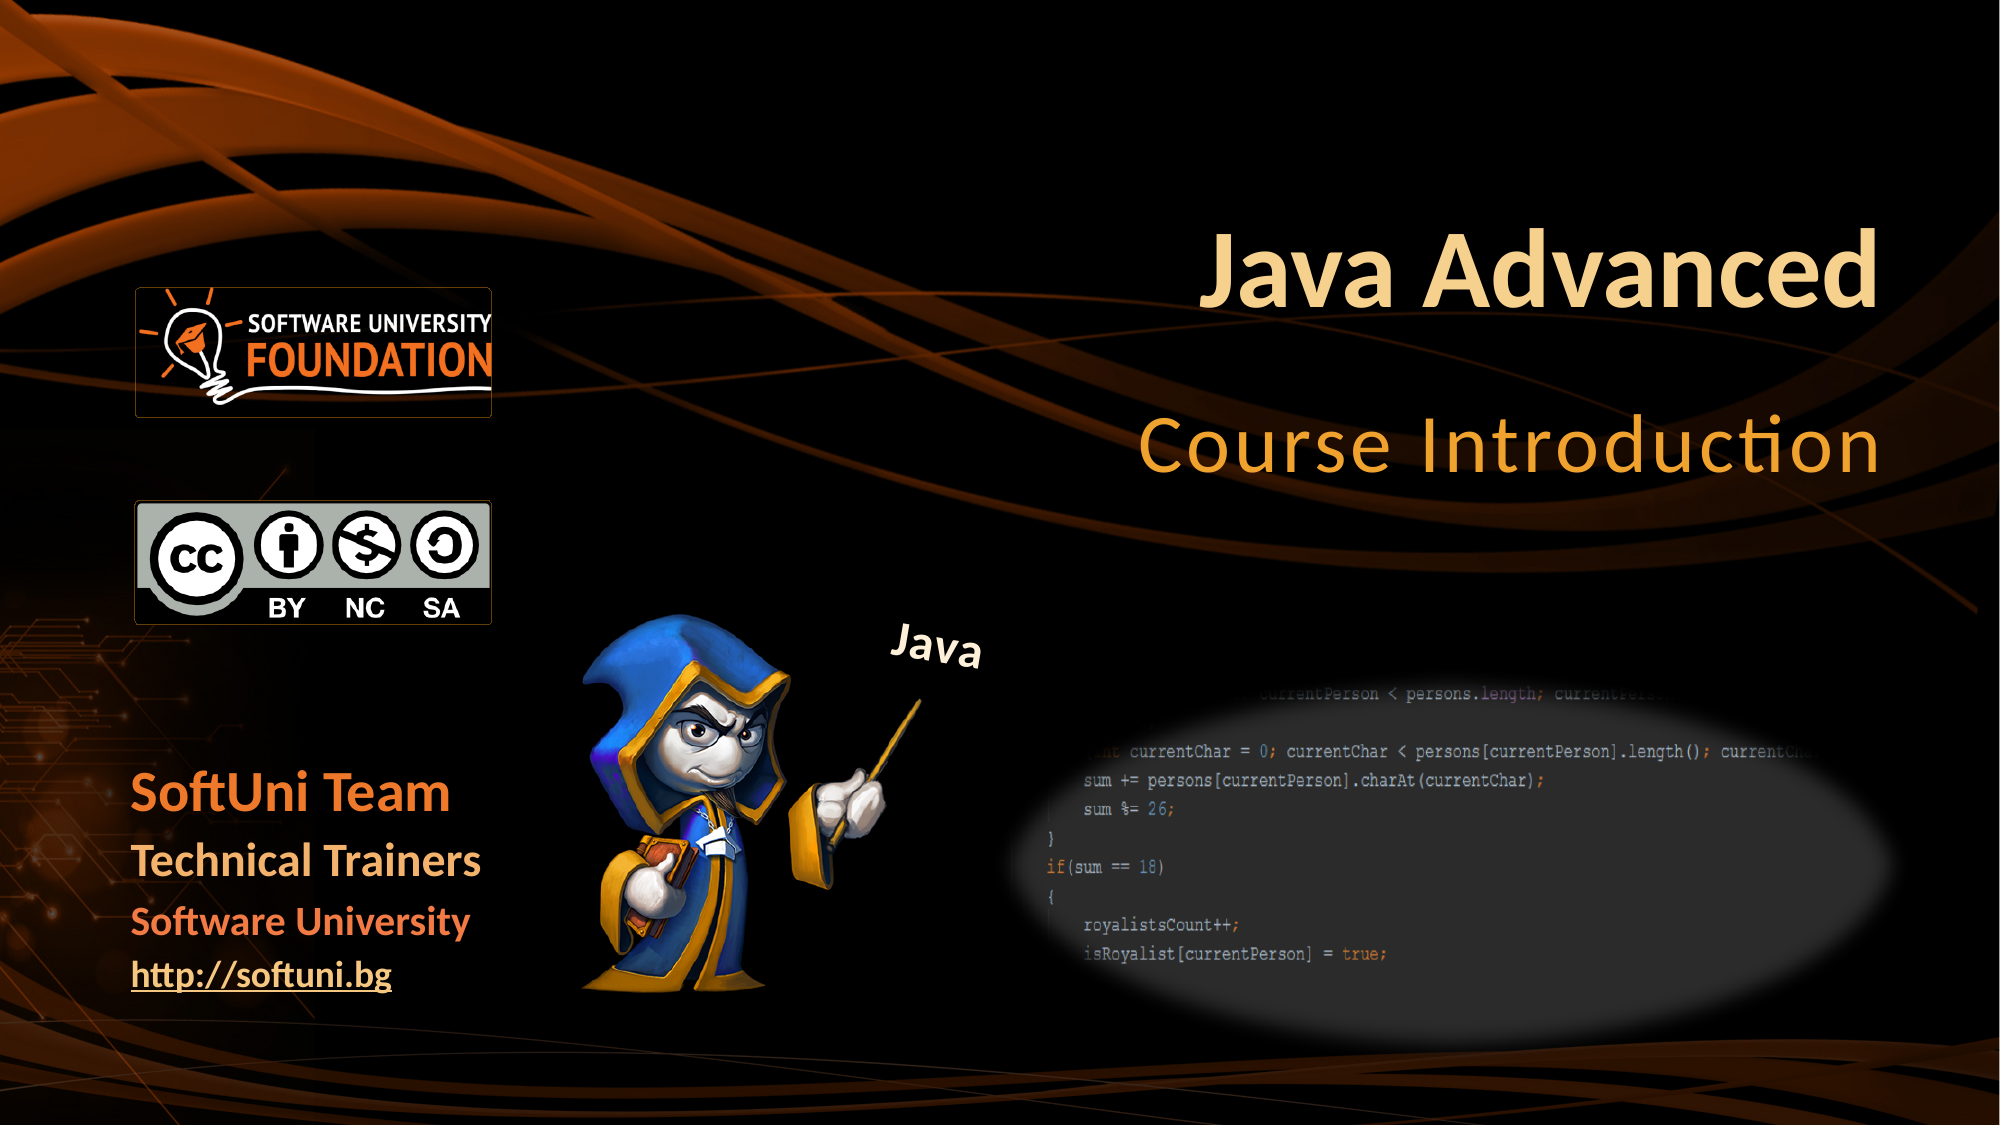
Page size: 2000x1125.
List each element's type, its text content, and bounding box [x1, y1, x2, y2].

subtitle Course Introduction [549, 384, 1883, 513]
list Technical Trainers [124, 819, 574, 886]
list Software University [124, 886, 574, 942]
list http://softuni.bg [124, 942, 648, 1000]
text_box Java [882, 604, 1004, 689]
title Java Advanced [549, 174, 1883, 367]
list SoftUni Team [124, 742, 574, 819]
picture [0, 0, 2000, 1125]
